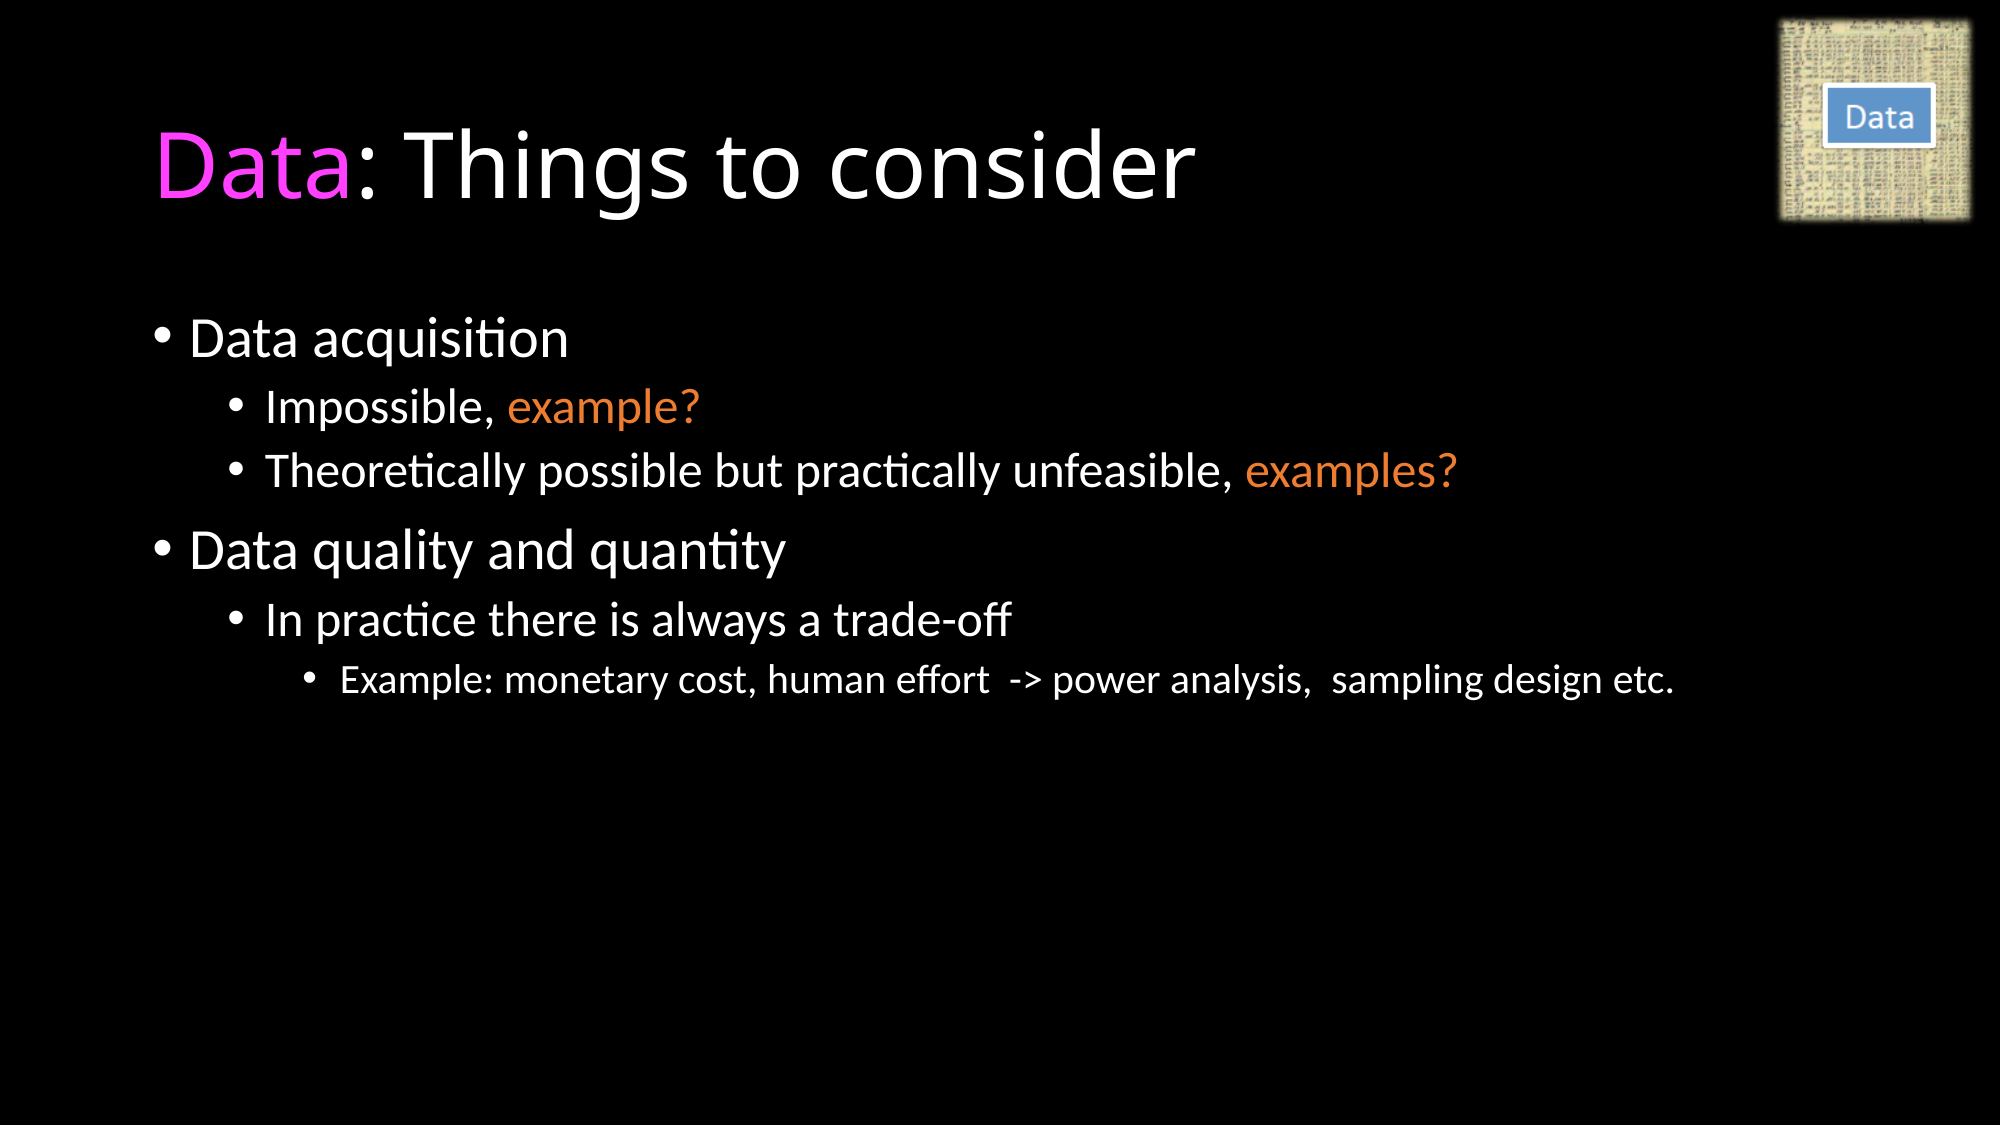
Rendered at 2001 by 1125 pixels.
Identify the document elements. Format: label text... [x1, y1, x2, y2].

title Data: Things to consider [137, 59, 1863, 278]
list Data acquisition Impossible, example? Theoretically possible but practically unfeasible, examples? Data quality and quantity In practice there is always a trade-off Example: monetary cost, human effort -> power analysis, sampling design etc. [137, 299, 1863, 1014]
picture [1759, 0, 2000, 236]
